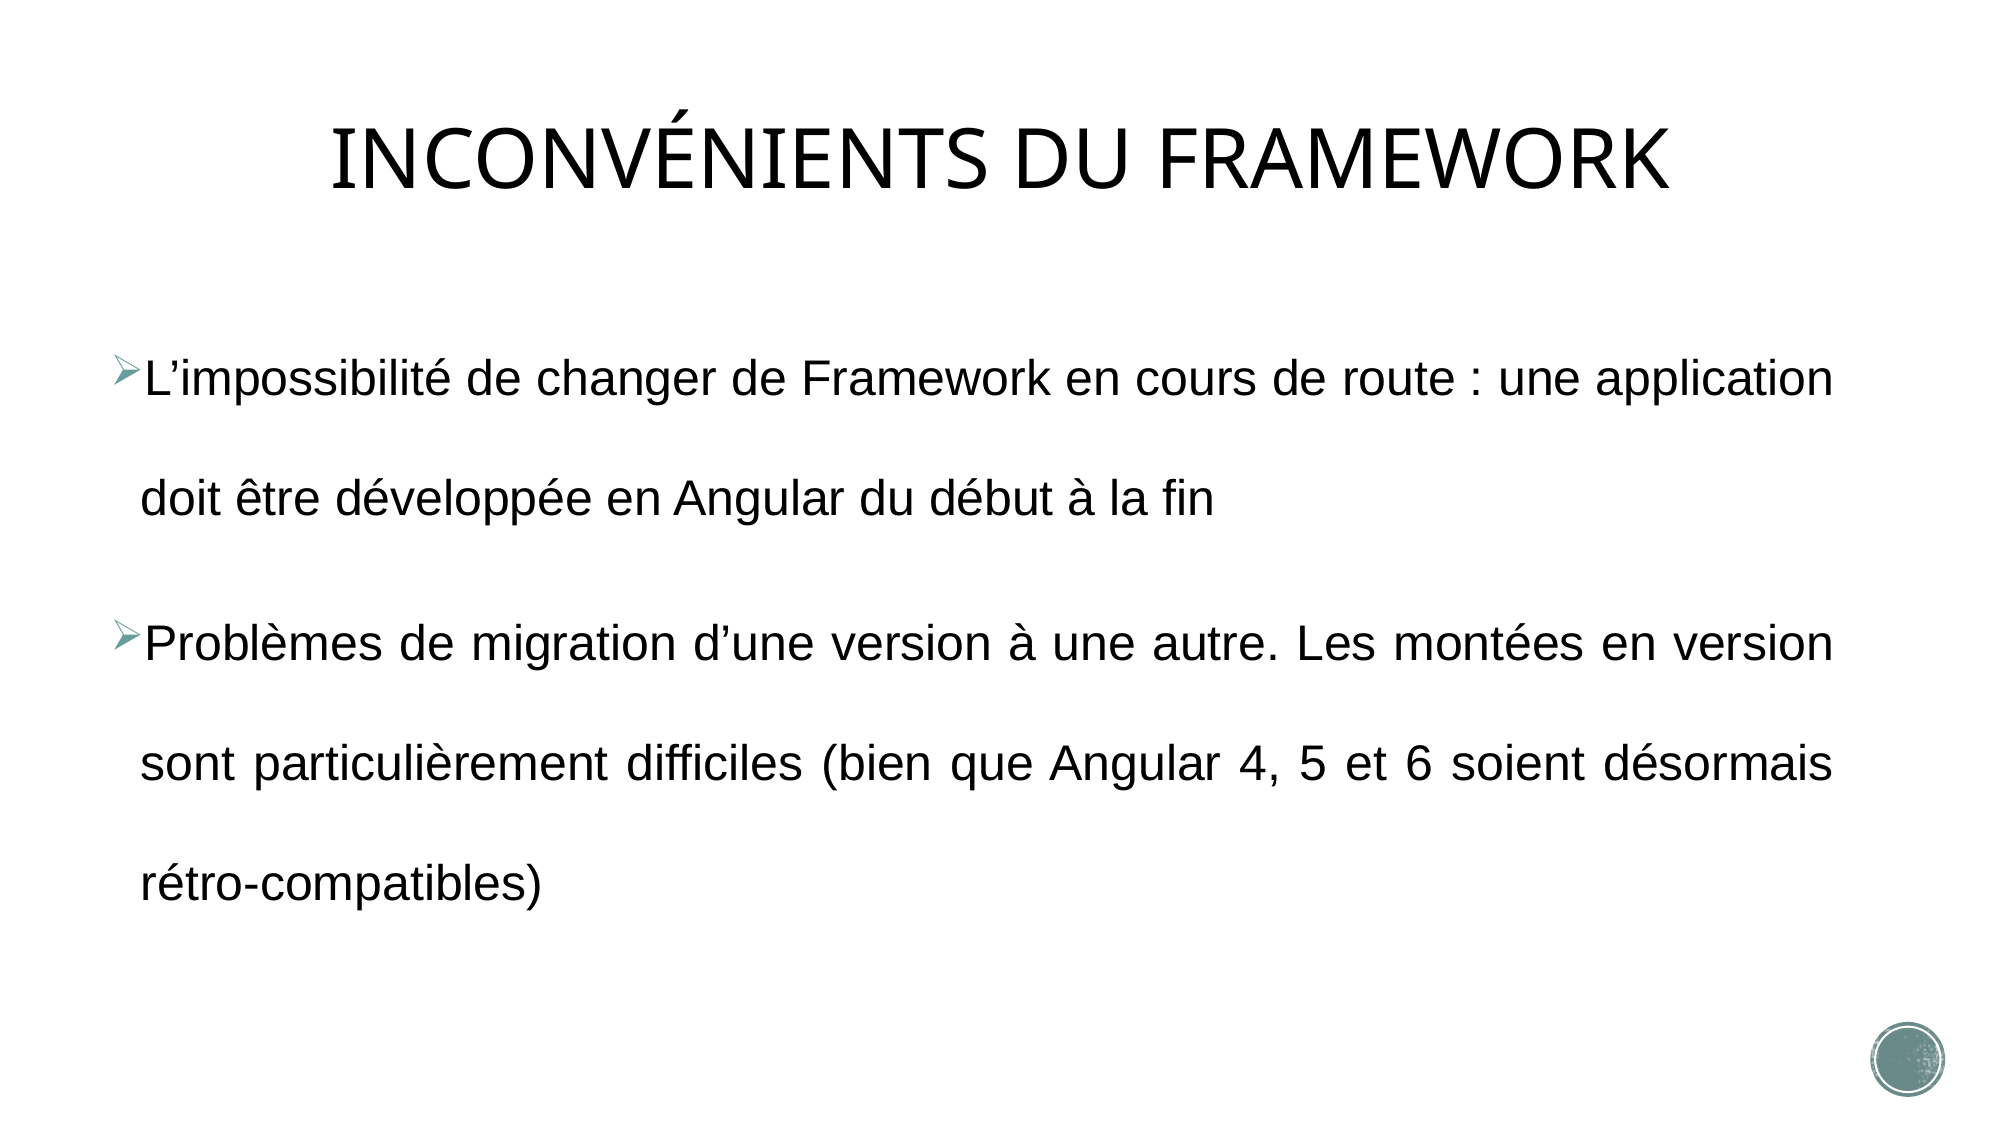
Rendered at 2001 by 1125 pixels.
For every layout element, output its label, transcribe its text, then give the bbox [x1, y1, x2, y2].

list L’impossibilité de changer de Framework en cours de route : une application doit être développée en Angular du début à la fin Problèmes de migration d’une version à une autre. Les montées en version sont particulièrement difficiles (bien que Angular 4, 5 et 6 soient désormais rétro-compatibles) [95, 278, 1850, 1020]
title INCONVÉNIENTS du Framework [175, 79, 1826, 278]
